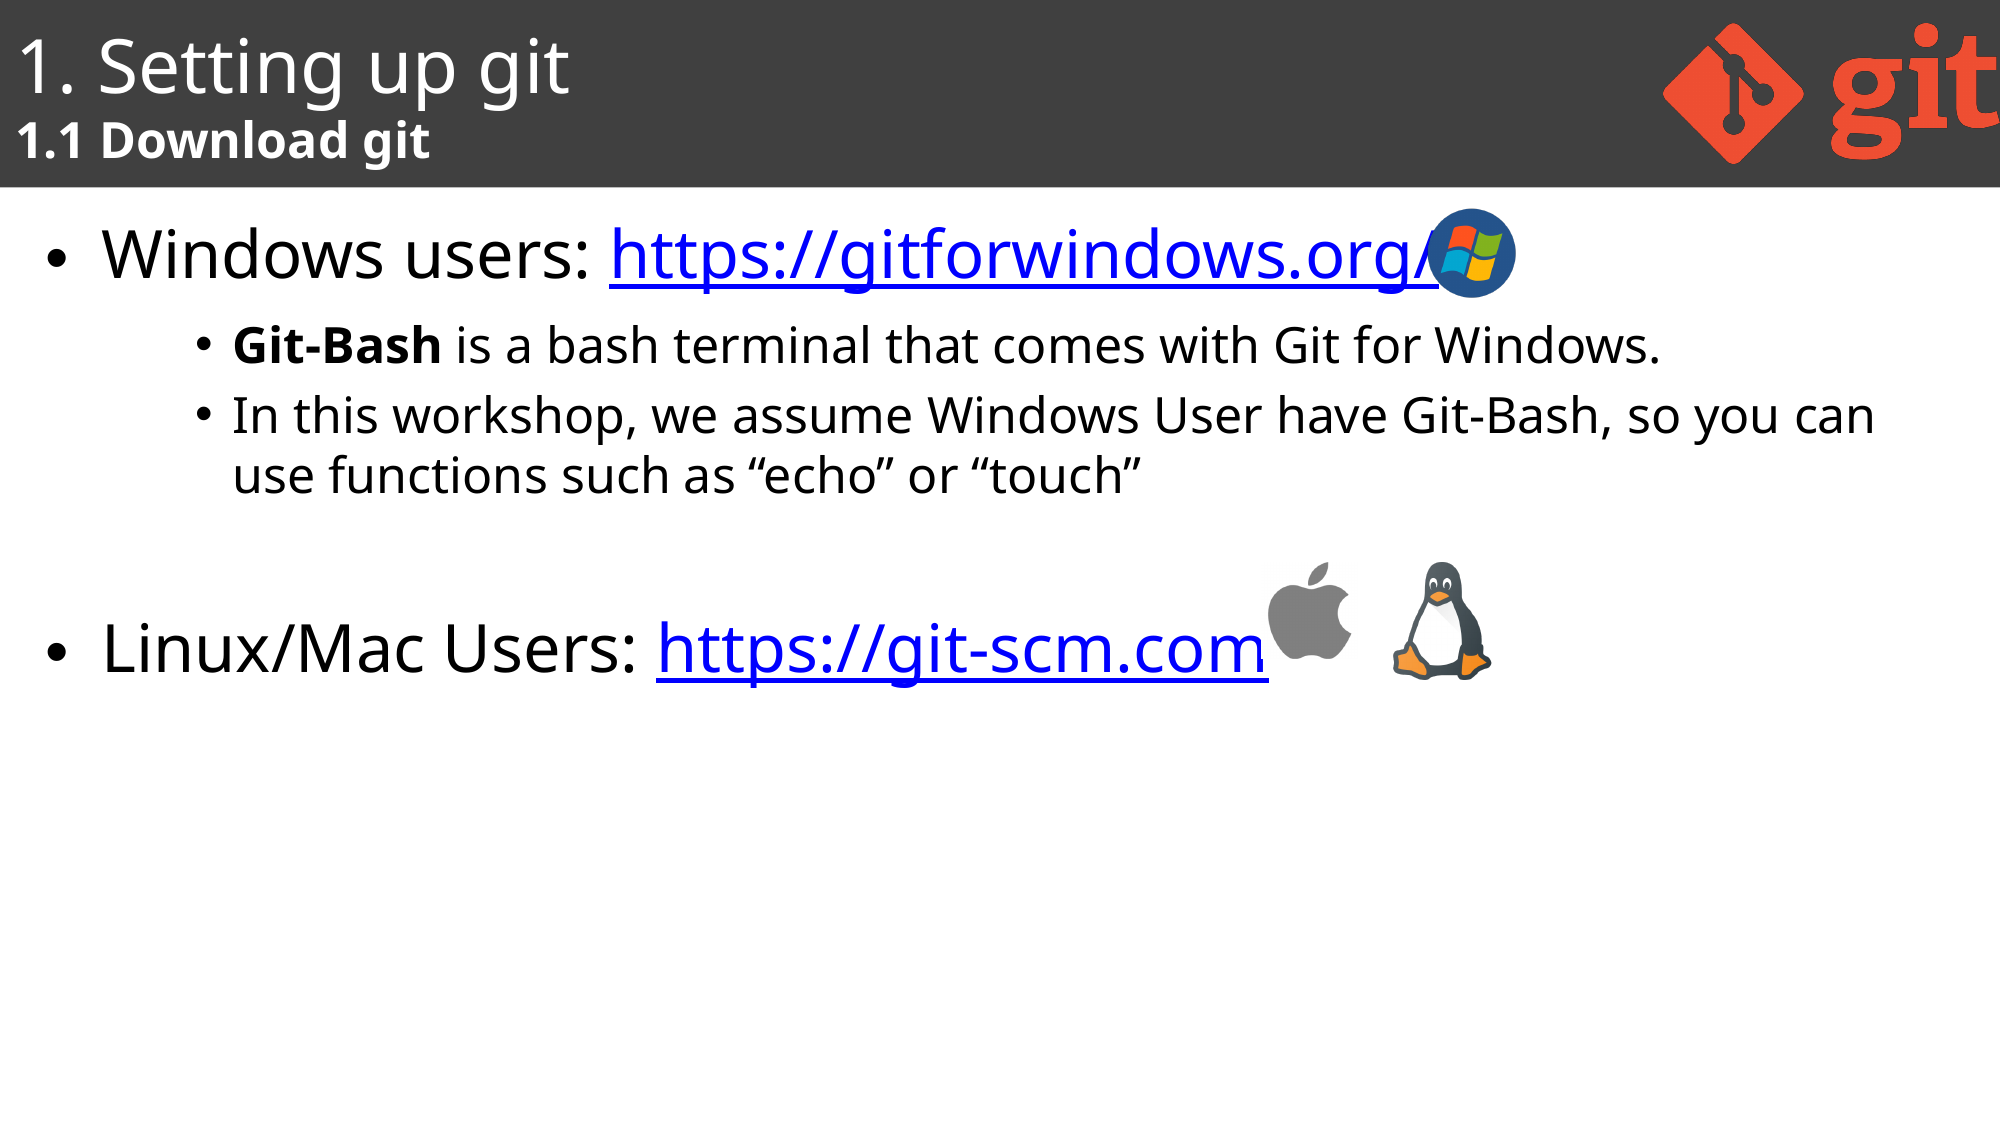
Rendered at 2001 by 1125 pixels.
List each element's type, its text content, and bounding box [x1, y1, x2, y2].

picture [1422, 204, 1520, 302]
title 1. Setting up git 1.1 Download git [0, 0, 2000, 188]
picture [1663, 23, 2000, 165]
list Windows users: https://gitforwindows.org/ Git-Bash is a bash terminal that comes with Git for Windows. In this workshop, we assume Windows User have Git-Bash, so you can use functions such as “echo” or “touch” Linux/Mac Users: https://git-scm.com [30, 204, 1969, 698]
picture [1382, 562, 1501, 680]
picture [1261, 562, 1359, 660]
